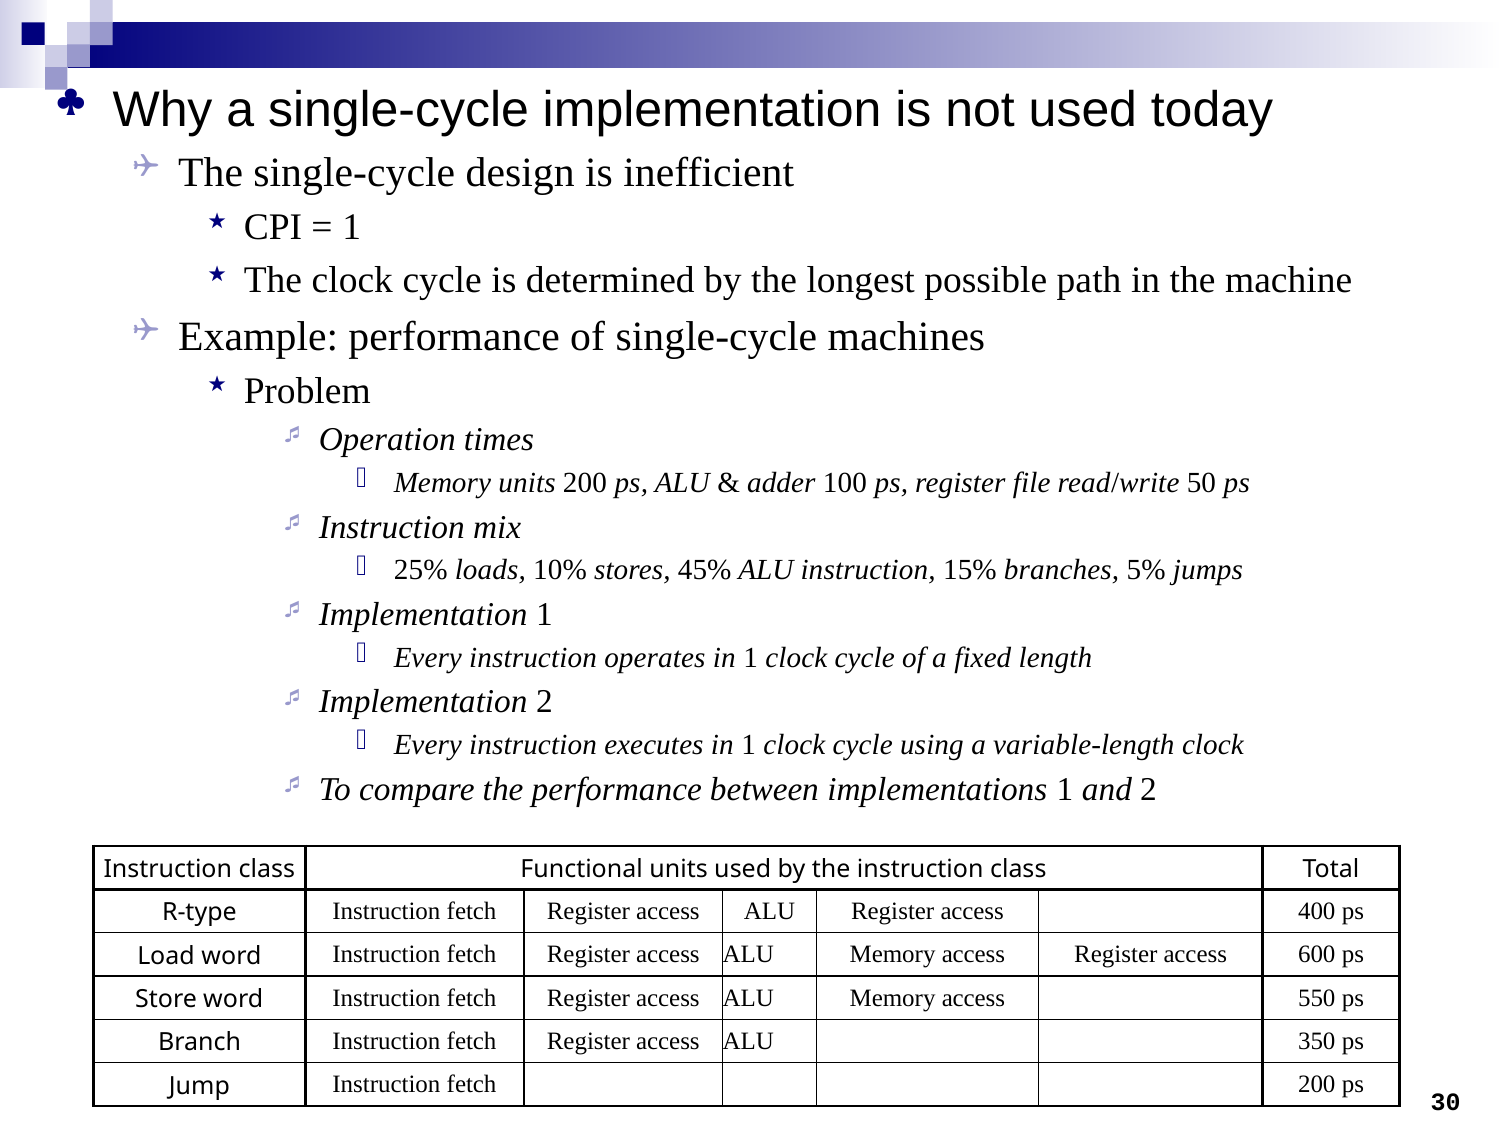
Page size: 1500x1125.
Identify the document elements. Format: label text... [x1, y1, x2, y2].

table_cell ALU [723, 977, 816, 1019]
table_cell 400 ps [1264, 891, 1398, 932]
table_cell ALU [723, 933, 816, 975]
list Why a single-cycle implementation is not used today The single-cycle design is inefficient CPI = 1 The clock cycle is determined by the longest possible path in the machine Example: performance of single-cycle machines Problem Operation times Memory units 200 ps, ALU & adder 100 ps, register file read/write 50 ps Instruction mix 25% loads, 10% stores, 45% ALU instruction, 15% branches, 5% jumps Implementation 1 Every instruction operates in 1 clock cycle of a fixed length Implementation 2 Every instruction executes in 1 clock cycle using a variable-length clock To compare the performance between implementations 1 and 2 [41, 69, 1471, 846]
table_cell [525, 1063, 722, 1105]
table_cell R-type [95, 891, 304, 932]
slide_number 30 [1393, 1082, 1498, 1118]
table_cell Branch [95, 1020, 304, 1062]
table_cell Store word [95, 977, 304, 1019]
table_cell 550 ps [1264, 977, 1398, 1019]
table_cell ALU [723, 1020, 816, 1062]
table_cell Load word [95, 933, 304, 975]
table_cell [1039, 1020, 1261, 1062]
table_cell Instruction fetch [307, 1020, 523, 1062]
table_cell Memory access [817, 977, 1038, 1019]
table_cell [1039, 891, 1261, 932]
table_header Functional units used by the instruction class [307, 847, 1261, 888]
table_cell Register access [1039, 933, 1261, 975]
table_cell Instruction fetch [307, 1063, 523, 1105]
table_cell Register access [525, 977, 722, 1019]
table_header Instruction class [95, 847, 304, 888]
table_cell Register access [525, 933, 722, 975]
table_cell 350 ps [1264, 1020, 1398, 1062]
table_cell Register access [525, 891, 722, 932]
table_cell Register access [525, 1020, 722, 1062]
table_cell [817, 1063, 1038, 1105]
table_cell Instruction fetch [307, 891, 523, 932]
table_cell 200 ps [1264, 1063, 1398, 1105]
table_cell Instruction fetch [307, 933, 523, 975]
table_header Total [1264, 847, 1398, 888]
table_cell [1039, 1063, 1261, 1105]
table_cell [723, 1063, 816, 1105]
table_cell 600 ps [1264, 933, 1398, 975]
table_cell ALU [723, 891, 816, 932]
table_cell Register access [817, 891, 1038, 932]
table_cell Instruction fetch [307, 977, 523, 1019]
table_cell Jump [95, 1063, 304, 1105]
table_cell [1039, 977, 1261, 1019]
table_cell [817, 1020, 1038, 1062]
table_cell Memory access [817, 933, 1038, 975]
